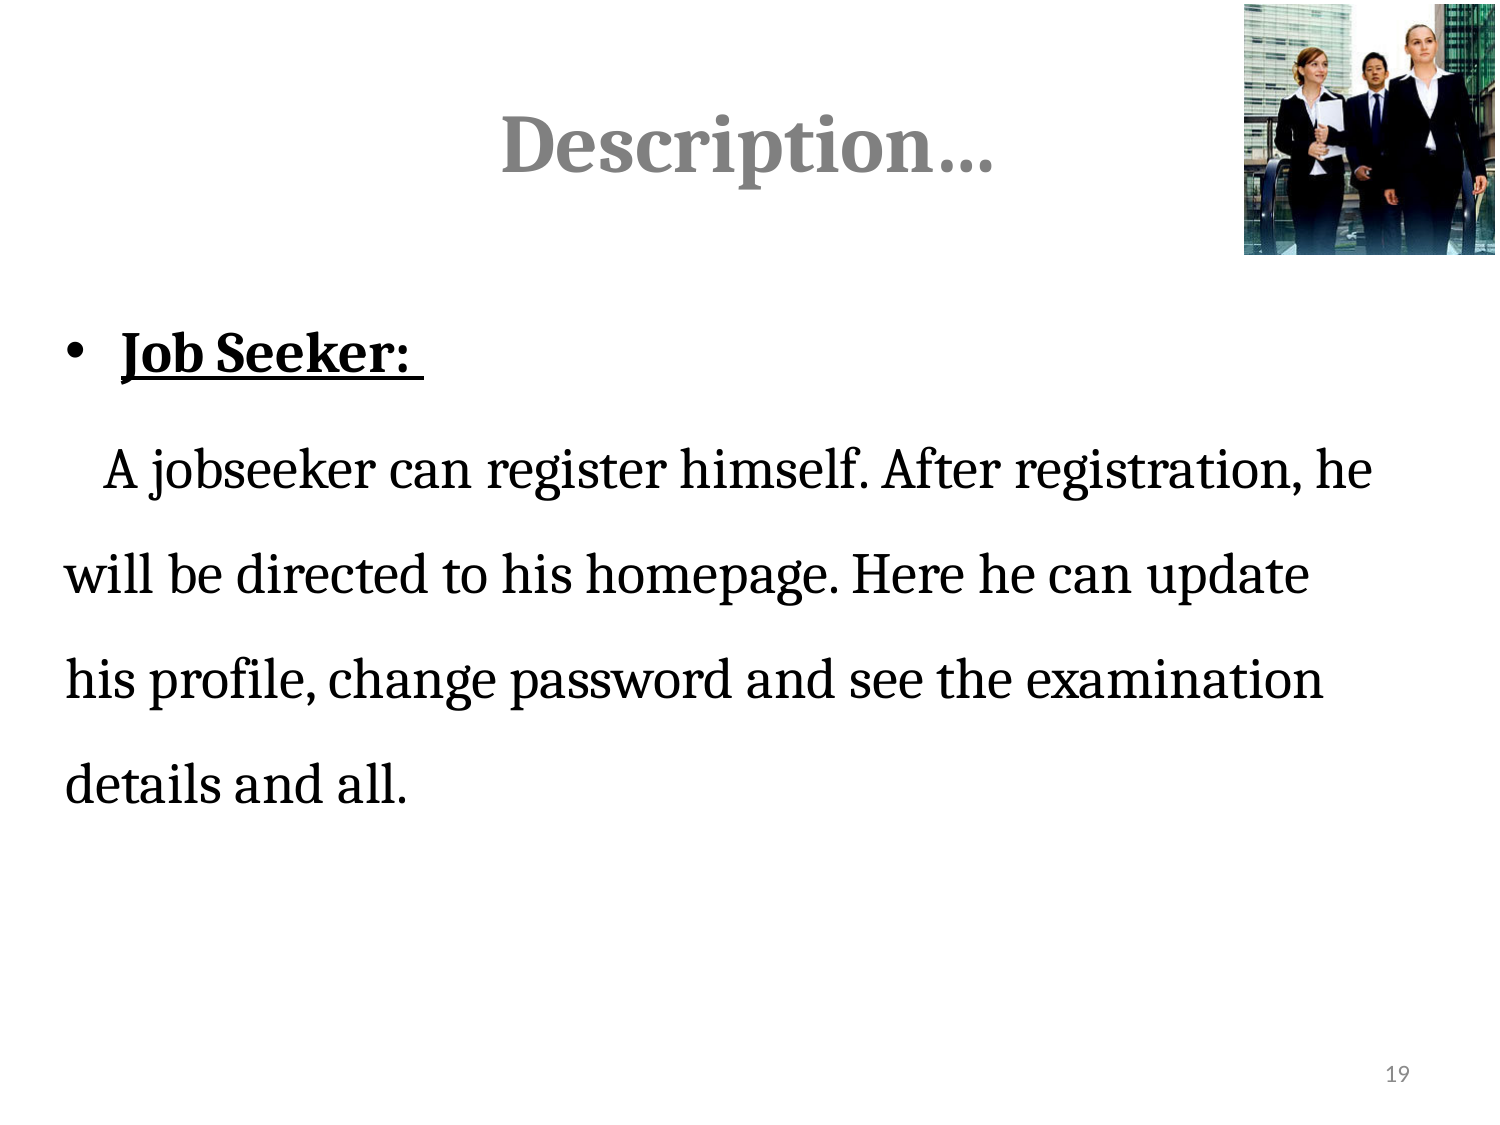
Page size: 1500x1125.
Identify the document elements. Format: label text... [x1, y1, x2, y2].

list Job Seeker: A jobseeker can register himself. After registration, he will be directed to his homepage. Here he can update his profile, change password and see the examination details and all. [50, 224, 1400, 968]
picture [1243, 4, 1495, 255]
title Description… [75, 45, 1238, 224]
slide_number 19 [1074, 1042, 1425, 1103]
